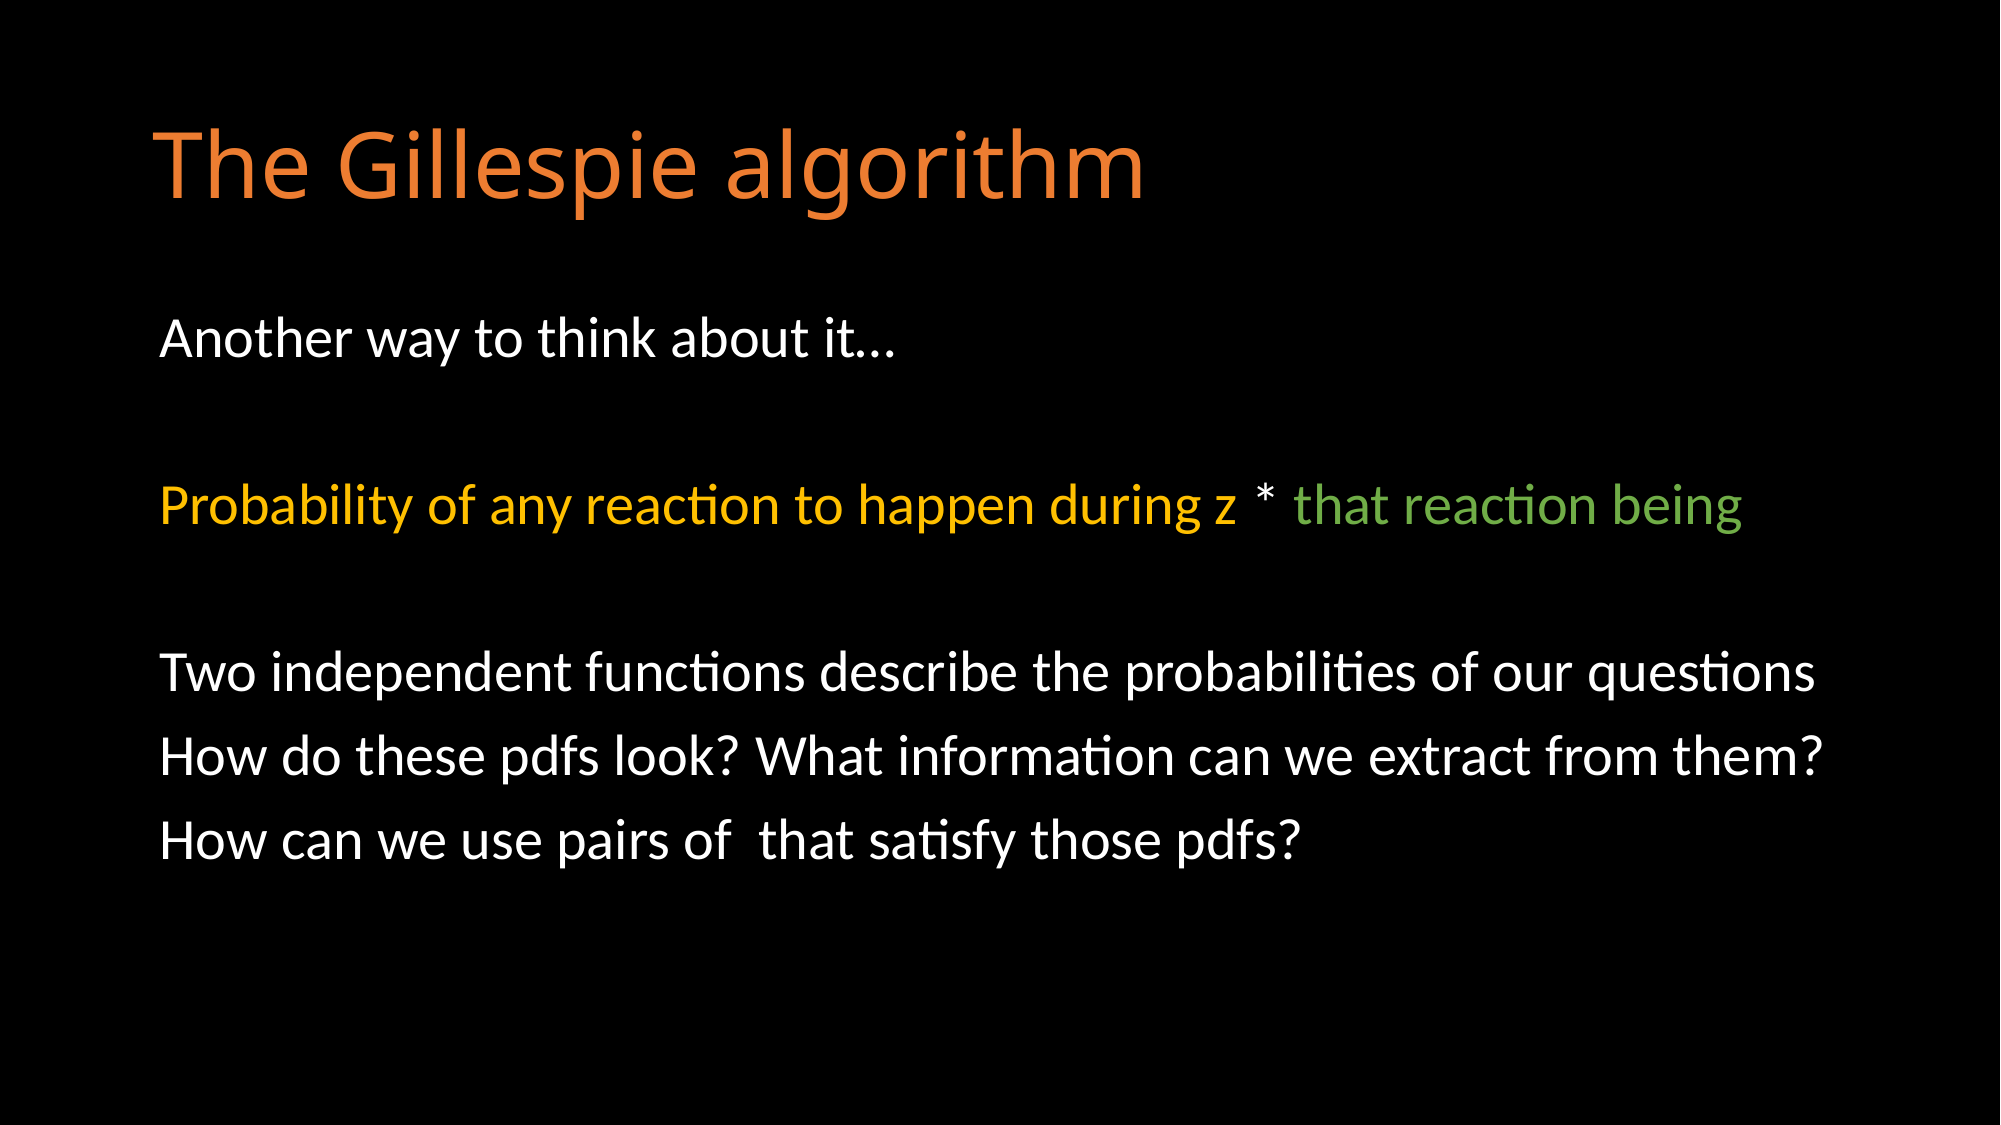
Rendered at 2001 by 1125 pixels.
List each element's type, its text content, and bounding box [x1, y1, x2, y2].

title The Gillespie algorithm [137, 59, 1863, 278]
